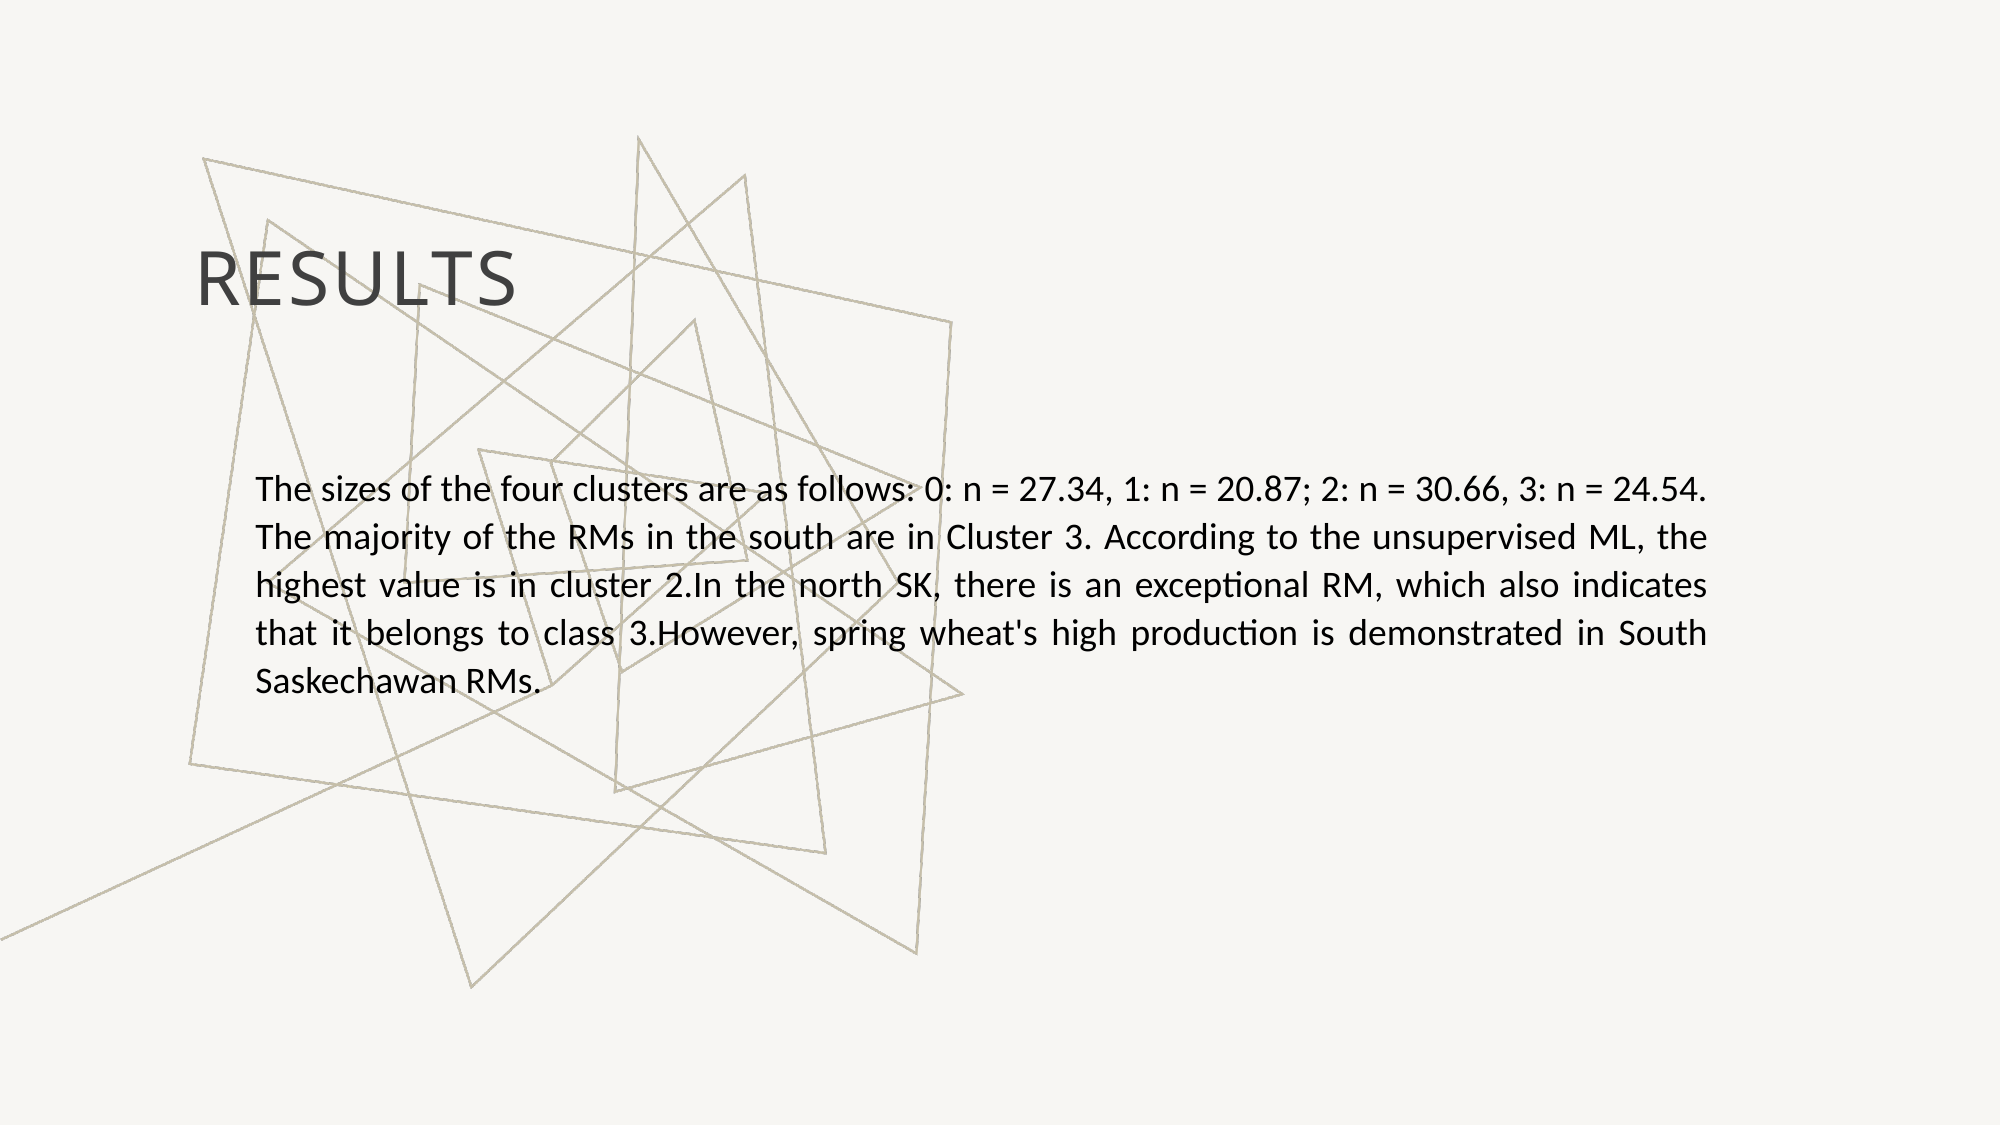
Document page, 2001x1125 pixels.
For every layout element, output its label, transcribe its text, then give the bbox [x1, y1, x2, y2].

title results [179, 140, 865, 423]
text_box The sizes of the four clusters are as follows: 0: n = 27.34, 1: n = 20.87; 2: n = 30.66, 3: n = 24.54. The majority of the RMs in the south are in Cluster 3. According to the unsupervised ML, the highest value is in cluster 2.In the north SK, there is an exceptional RM, which also indicates that it belongs to class 3.However, spring wheat's high production is demonstrated in South Saskechawan RMs. [240, 453, 1725, 709]
picture [0, 135, 965, 989]
